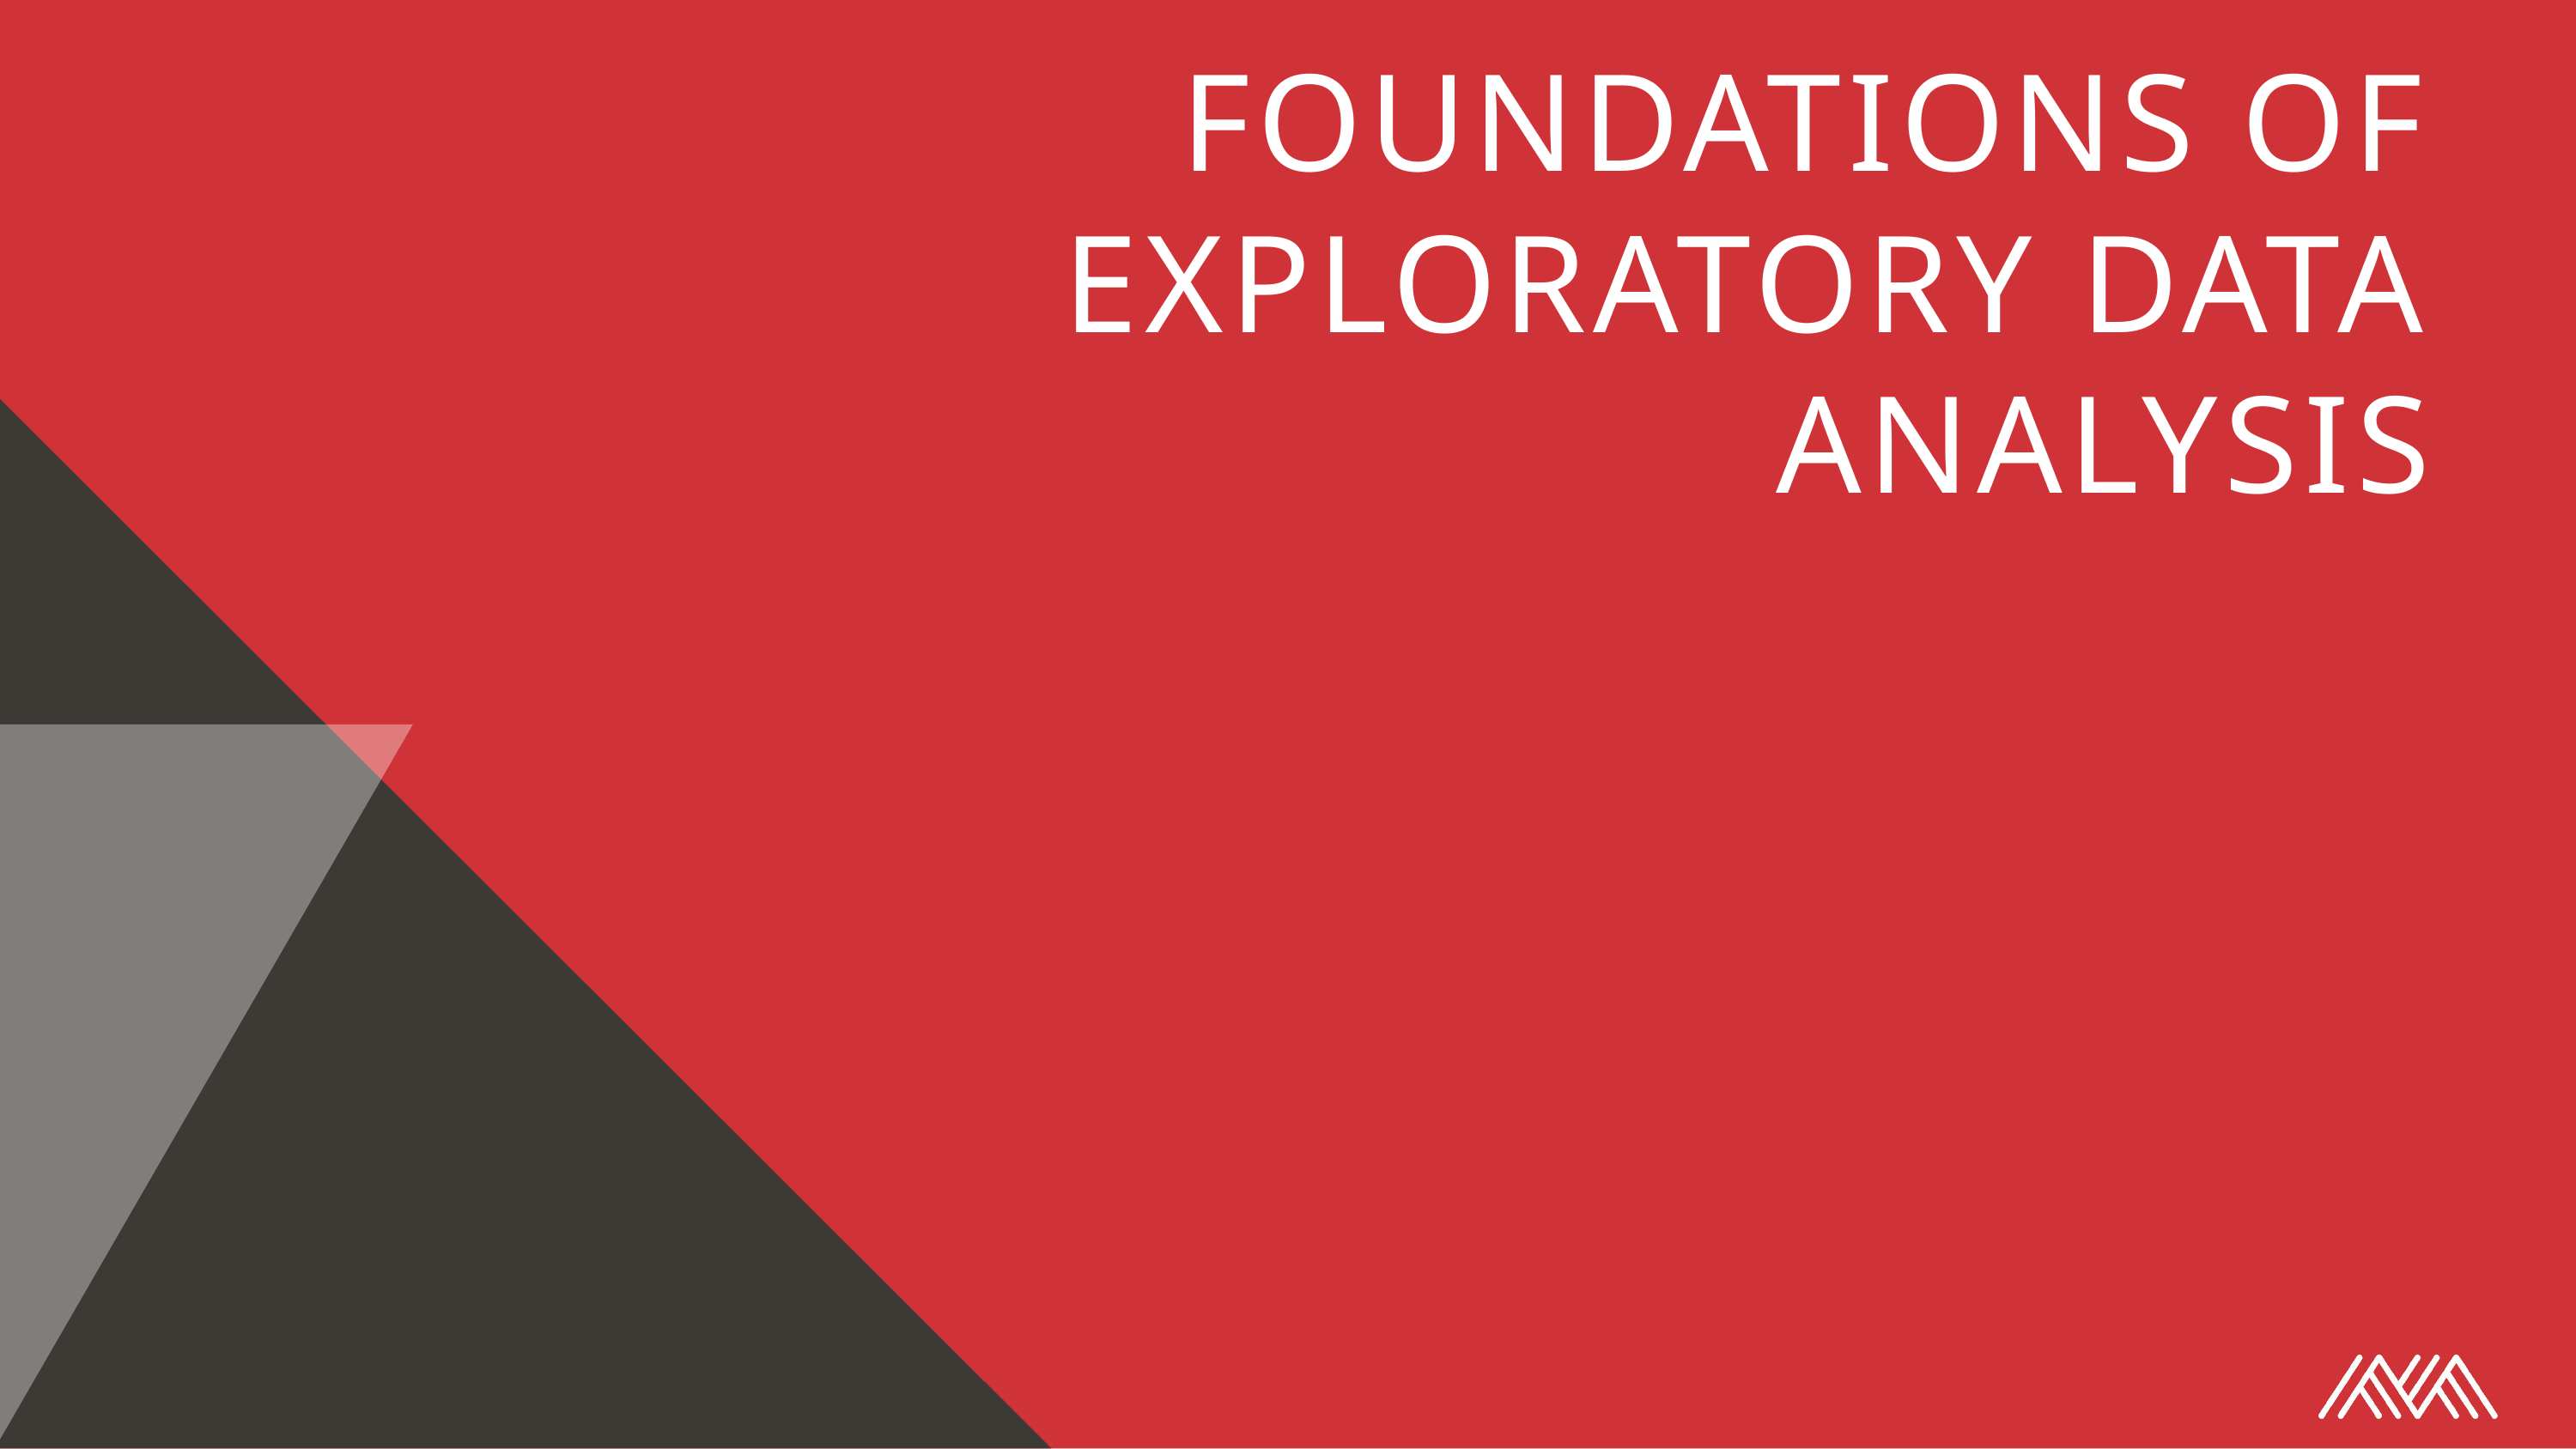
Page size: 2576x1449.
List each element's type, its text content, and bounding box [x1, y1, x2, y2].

text_box FOUNDATIONS OF EXPLORATORY DATA ANALYSIS [826, 37, 2432, 520]
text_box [0, 724, 414, 1449]
picture [2267, 1303, 2551, 1449]
text_box [0, 0, 2576, 1449]
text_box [0, 385, 1052, 1449]
